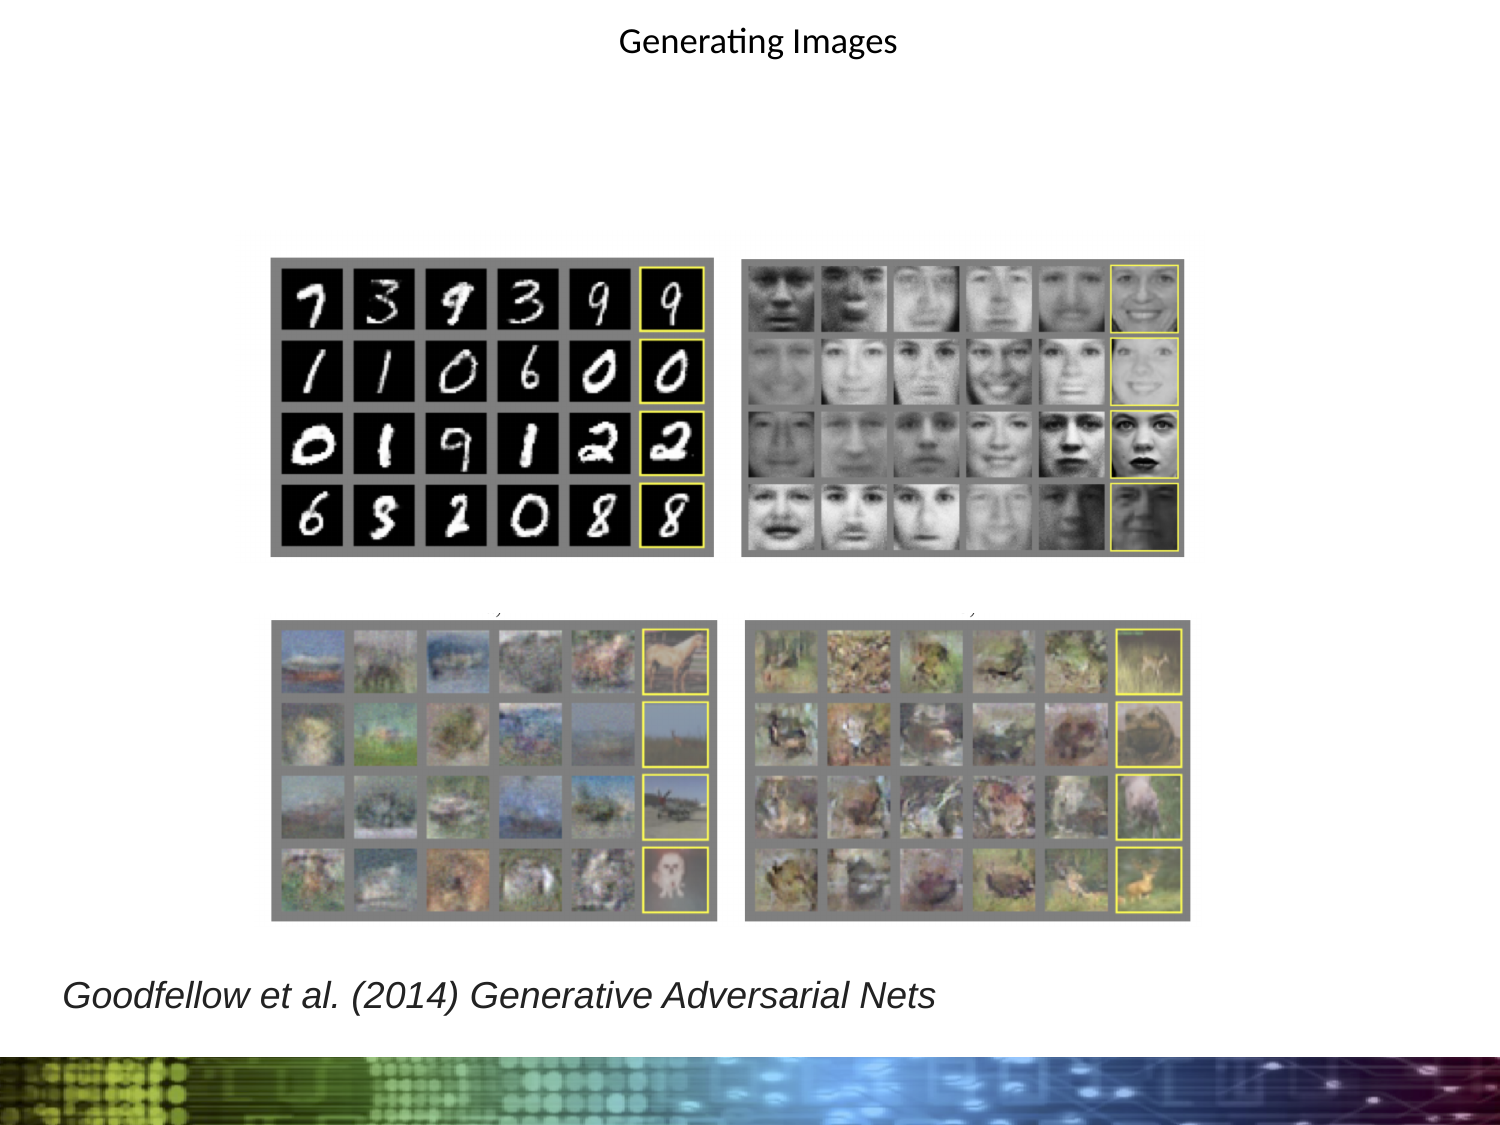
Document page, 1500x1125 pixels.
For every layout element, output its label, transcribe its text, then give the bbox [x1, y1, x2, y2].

text_box Goodfellow et al. (2014) Generative Adversarial Nets [47, 963, 1173, 1024]
picture [0, 1057, 1500, 1125]
picture [253, 613, 1202, 928]
picture [235, 230, 1205, 563]
title Generating Images [75, 9, 1443, 70]
